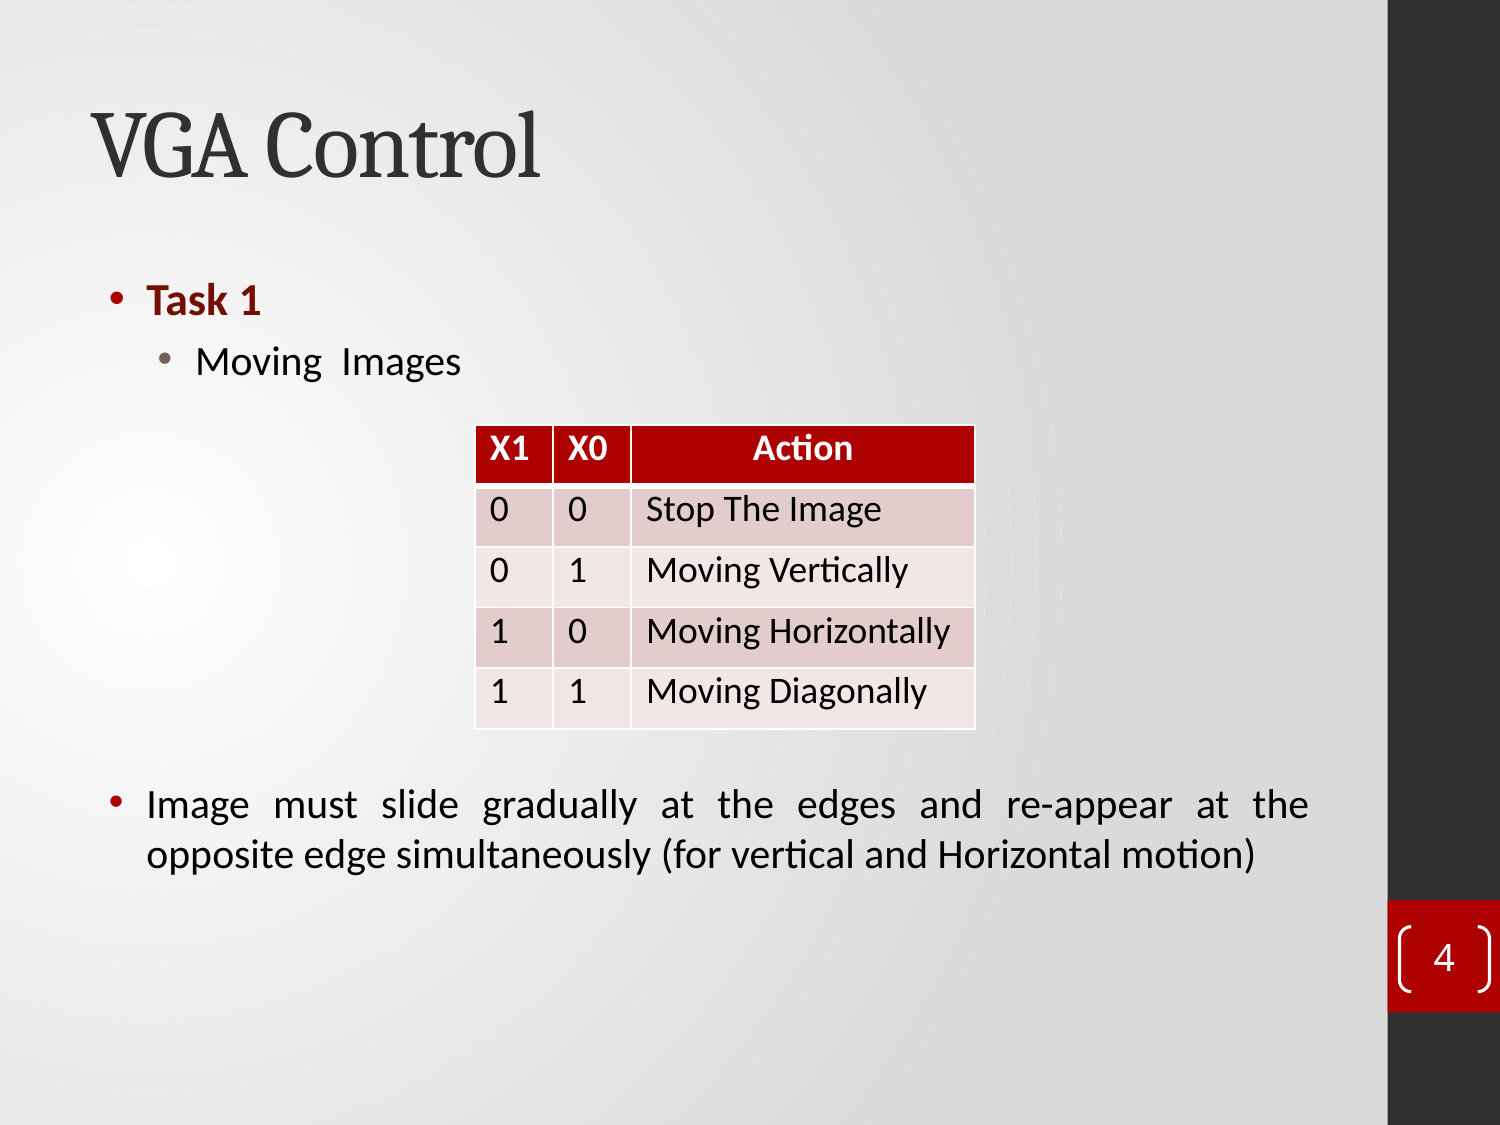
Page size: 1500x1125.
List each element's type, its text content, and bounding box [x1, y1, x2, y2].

table_header Action [632, 426, 974, 483]
table_cell 1 [554, 669, 630, 728]
table_cell 0 [476, 548, 552, 607]
table_cell 0 [476, 489, 552, 546]
list Task 1 Moving Images Image must slide gradually at the edges and re-appear at the opposite edge simultaneously (for vertical and Horizontal motion) [75, 262, 1325, 1050]
table_cell 1 [476, 608, 552, 667]
table_cell 1 [476, 669, 552, 728]
table_header X0 [554, 426, 630, 483]
title VGA Control [75, 45, 1325, 233]
table_cell 0 [554, 489, 630, 546]
table_cell Moving Diagonally [632, 669, 974, 728]
table_cell Moving Horizontally [632, 608, 974, 667]
table_header X1 [476, 426, 552, 483]
slide_number 4 [1397, 925, 1492, 994]
table_cell 0 [554, 608, 630, 667]
table_cell Stop The Image [632, 489, 974, 546]
table_cell Moving Vertically [632, 548, 974, 607]
table_cell 1 [554, 548, 630, 607]
